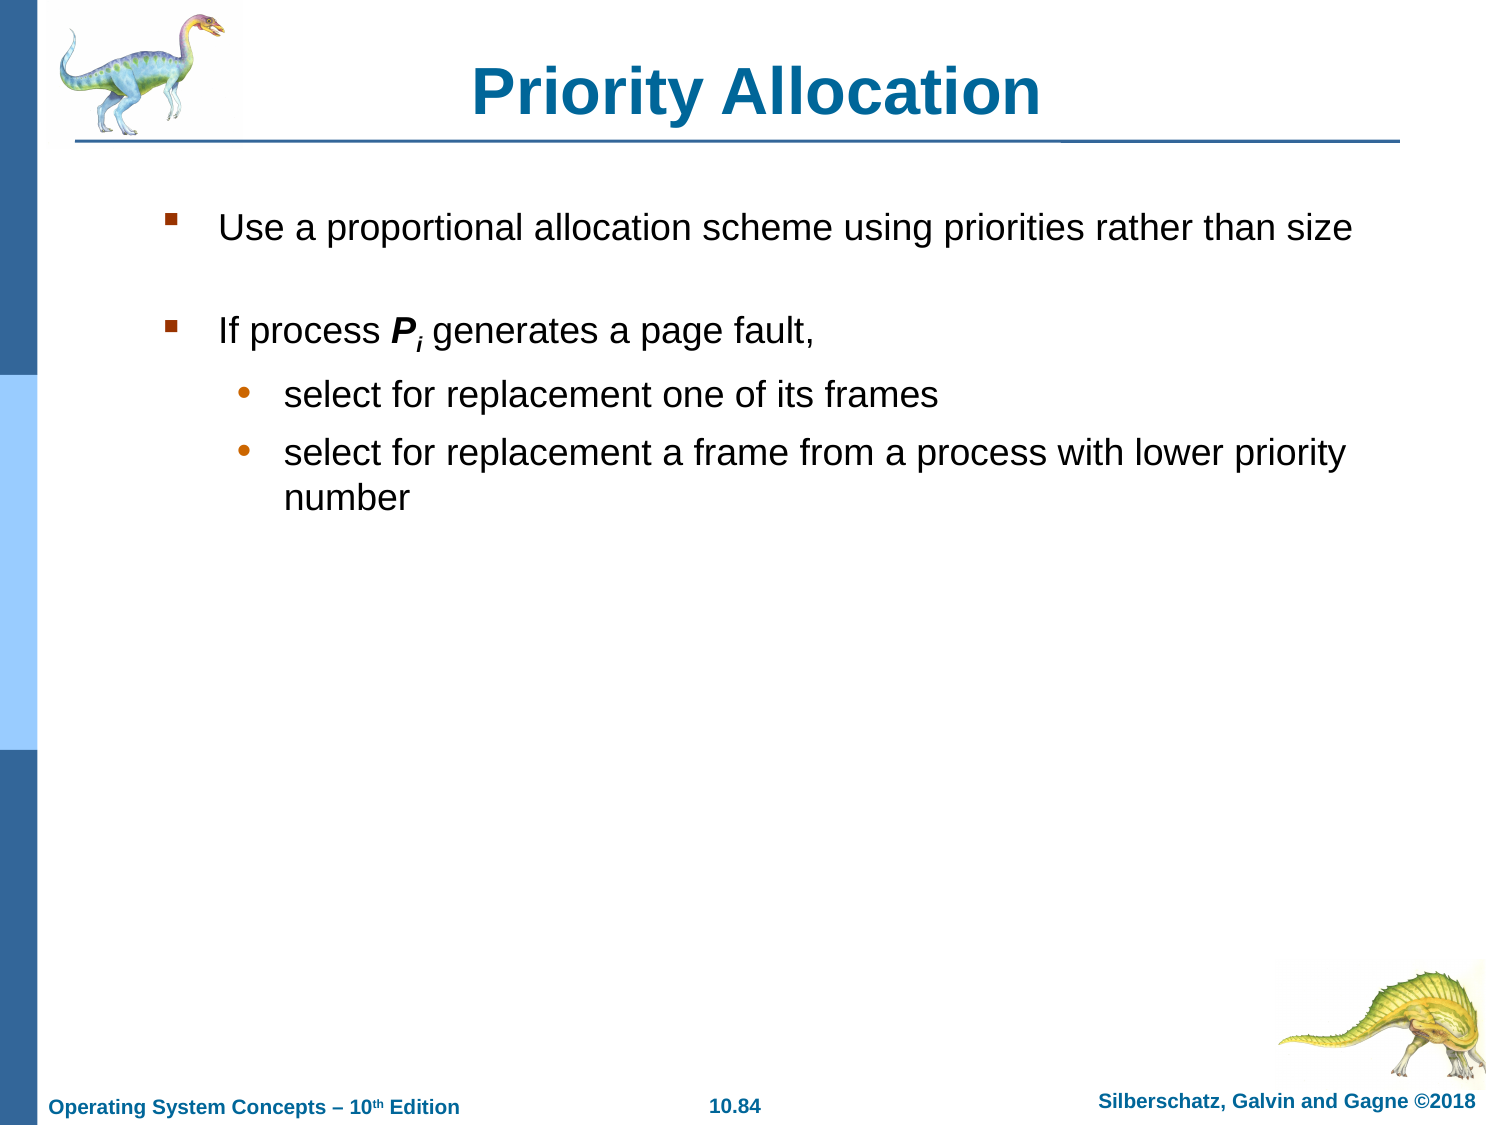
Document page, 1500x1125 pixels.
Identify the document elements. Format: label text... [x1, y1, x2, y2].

picture [46, 0, 243, 149]
list Use a proportional allocation scheme using priorities rather than size If process Pi generates a page fault, select for replacement one of its frames select for replacement a frame from a process with lower priority number [146, 195, 1399, 917]
picture [1275, 959, 1486, 1090]
title Priority Allocation [116, 40, 1399, 136]
